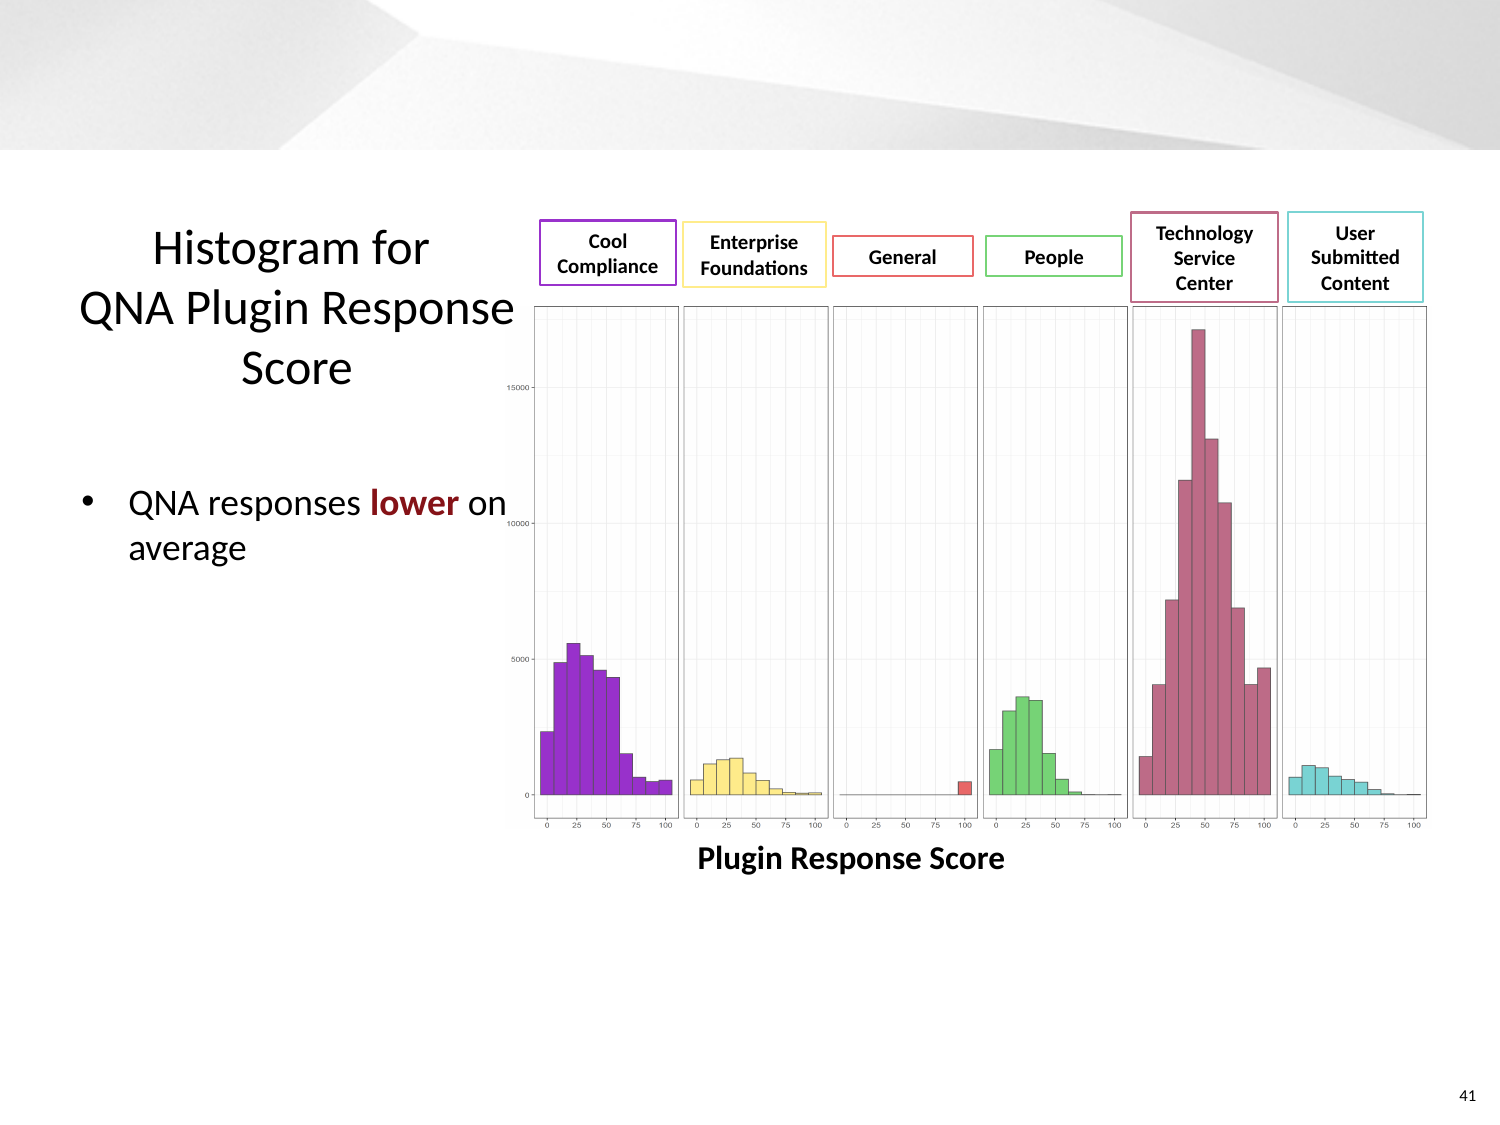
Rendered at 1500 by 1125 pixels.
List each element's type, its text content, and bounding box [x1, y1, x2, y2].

text_box Technology Service Center [1130, 212, 1279, 303]
picture [505, 305, 1434, 829]
list QNA responses lower on average [66, 470, 500, 559]
text_box General [832, 236, 973, 277]
picture [0, 0, 1500, 150]
text_box Cool Compliance [540, 220, 676, 286]
text_box User Submitted Content [1288, 211, 1423, 302]
text_box Plugin Response Score [536, 837, 1167, 884]
text_box People [986, 235, 1123, 276]
text_box Enterprise Foundations [682, 221, 826, 287]
title Histogram for QNA Plugin Response Score [62, 205, 532, 403]
